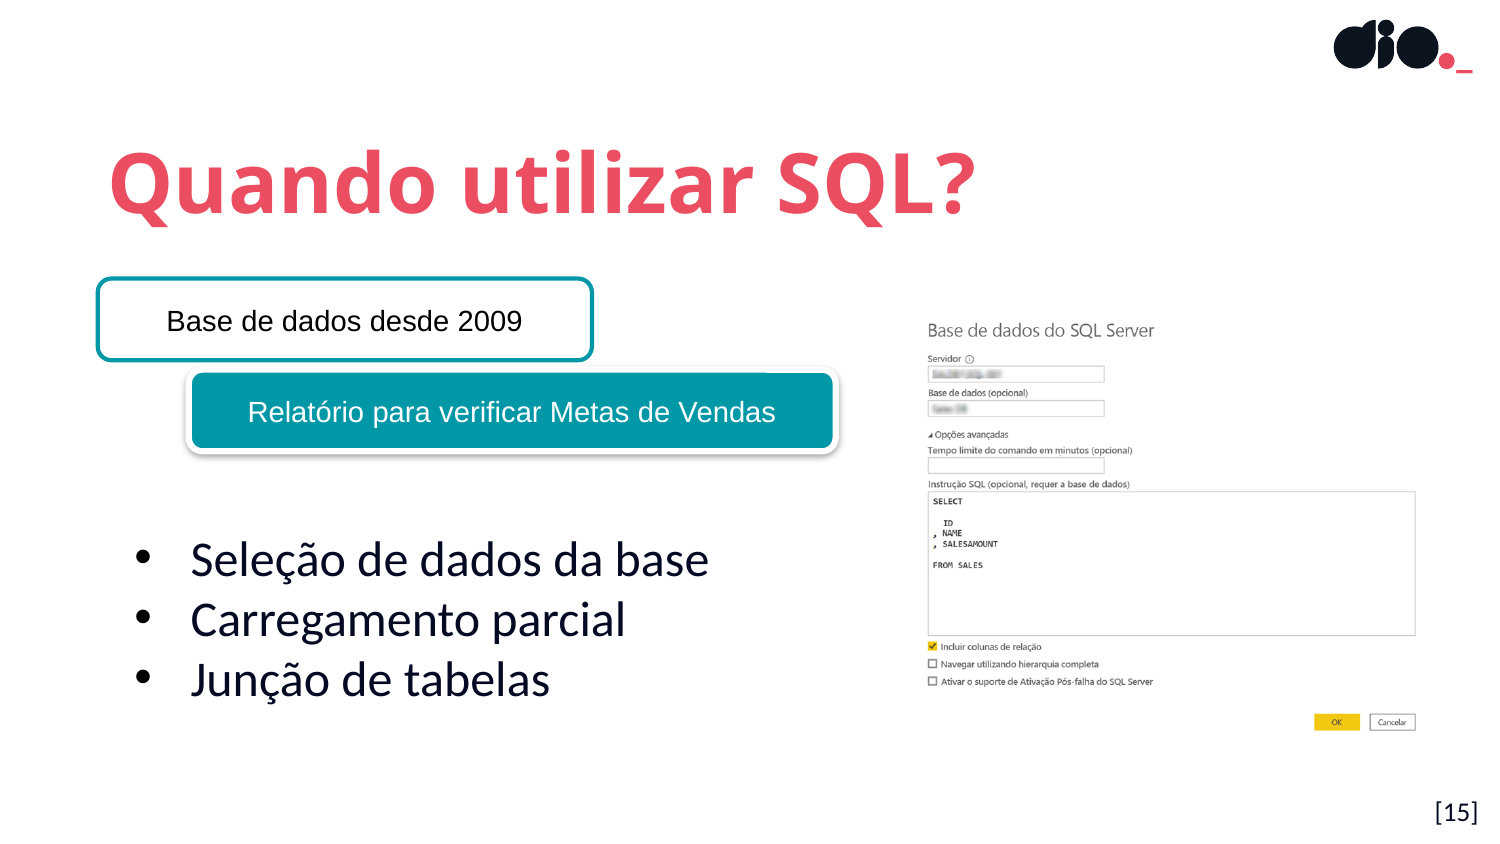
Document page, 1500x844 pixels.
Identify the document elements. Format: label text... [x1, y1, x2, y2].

text_box Seleção de dados da base Carregamento parcial Junção de tabelas [106, 360, 837, 752]
text_box Base de dados desde 2009 [95, 276, 595, 363]
picture [1333, 19, 1473, 74]
text_box Quando utilizar SQL? [92, 104, 1408, 243]
text_box Relatório para verificar Metas de Vendas [185, 366, 839, 455]
slide_number [15] [1403, 779, 1494, 844]
picture [916, 310, 1426, 740]
